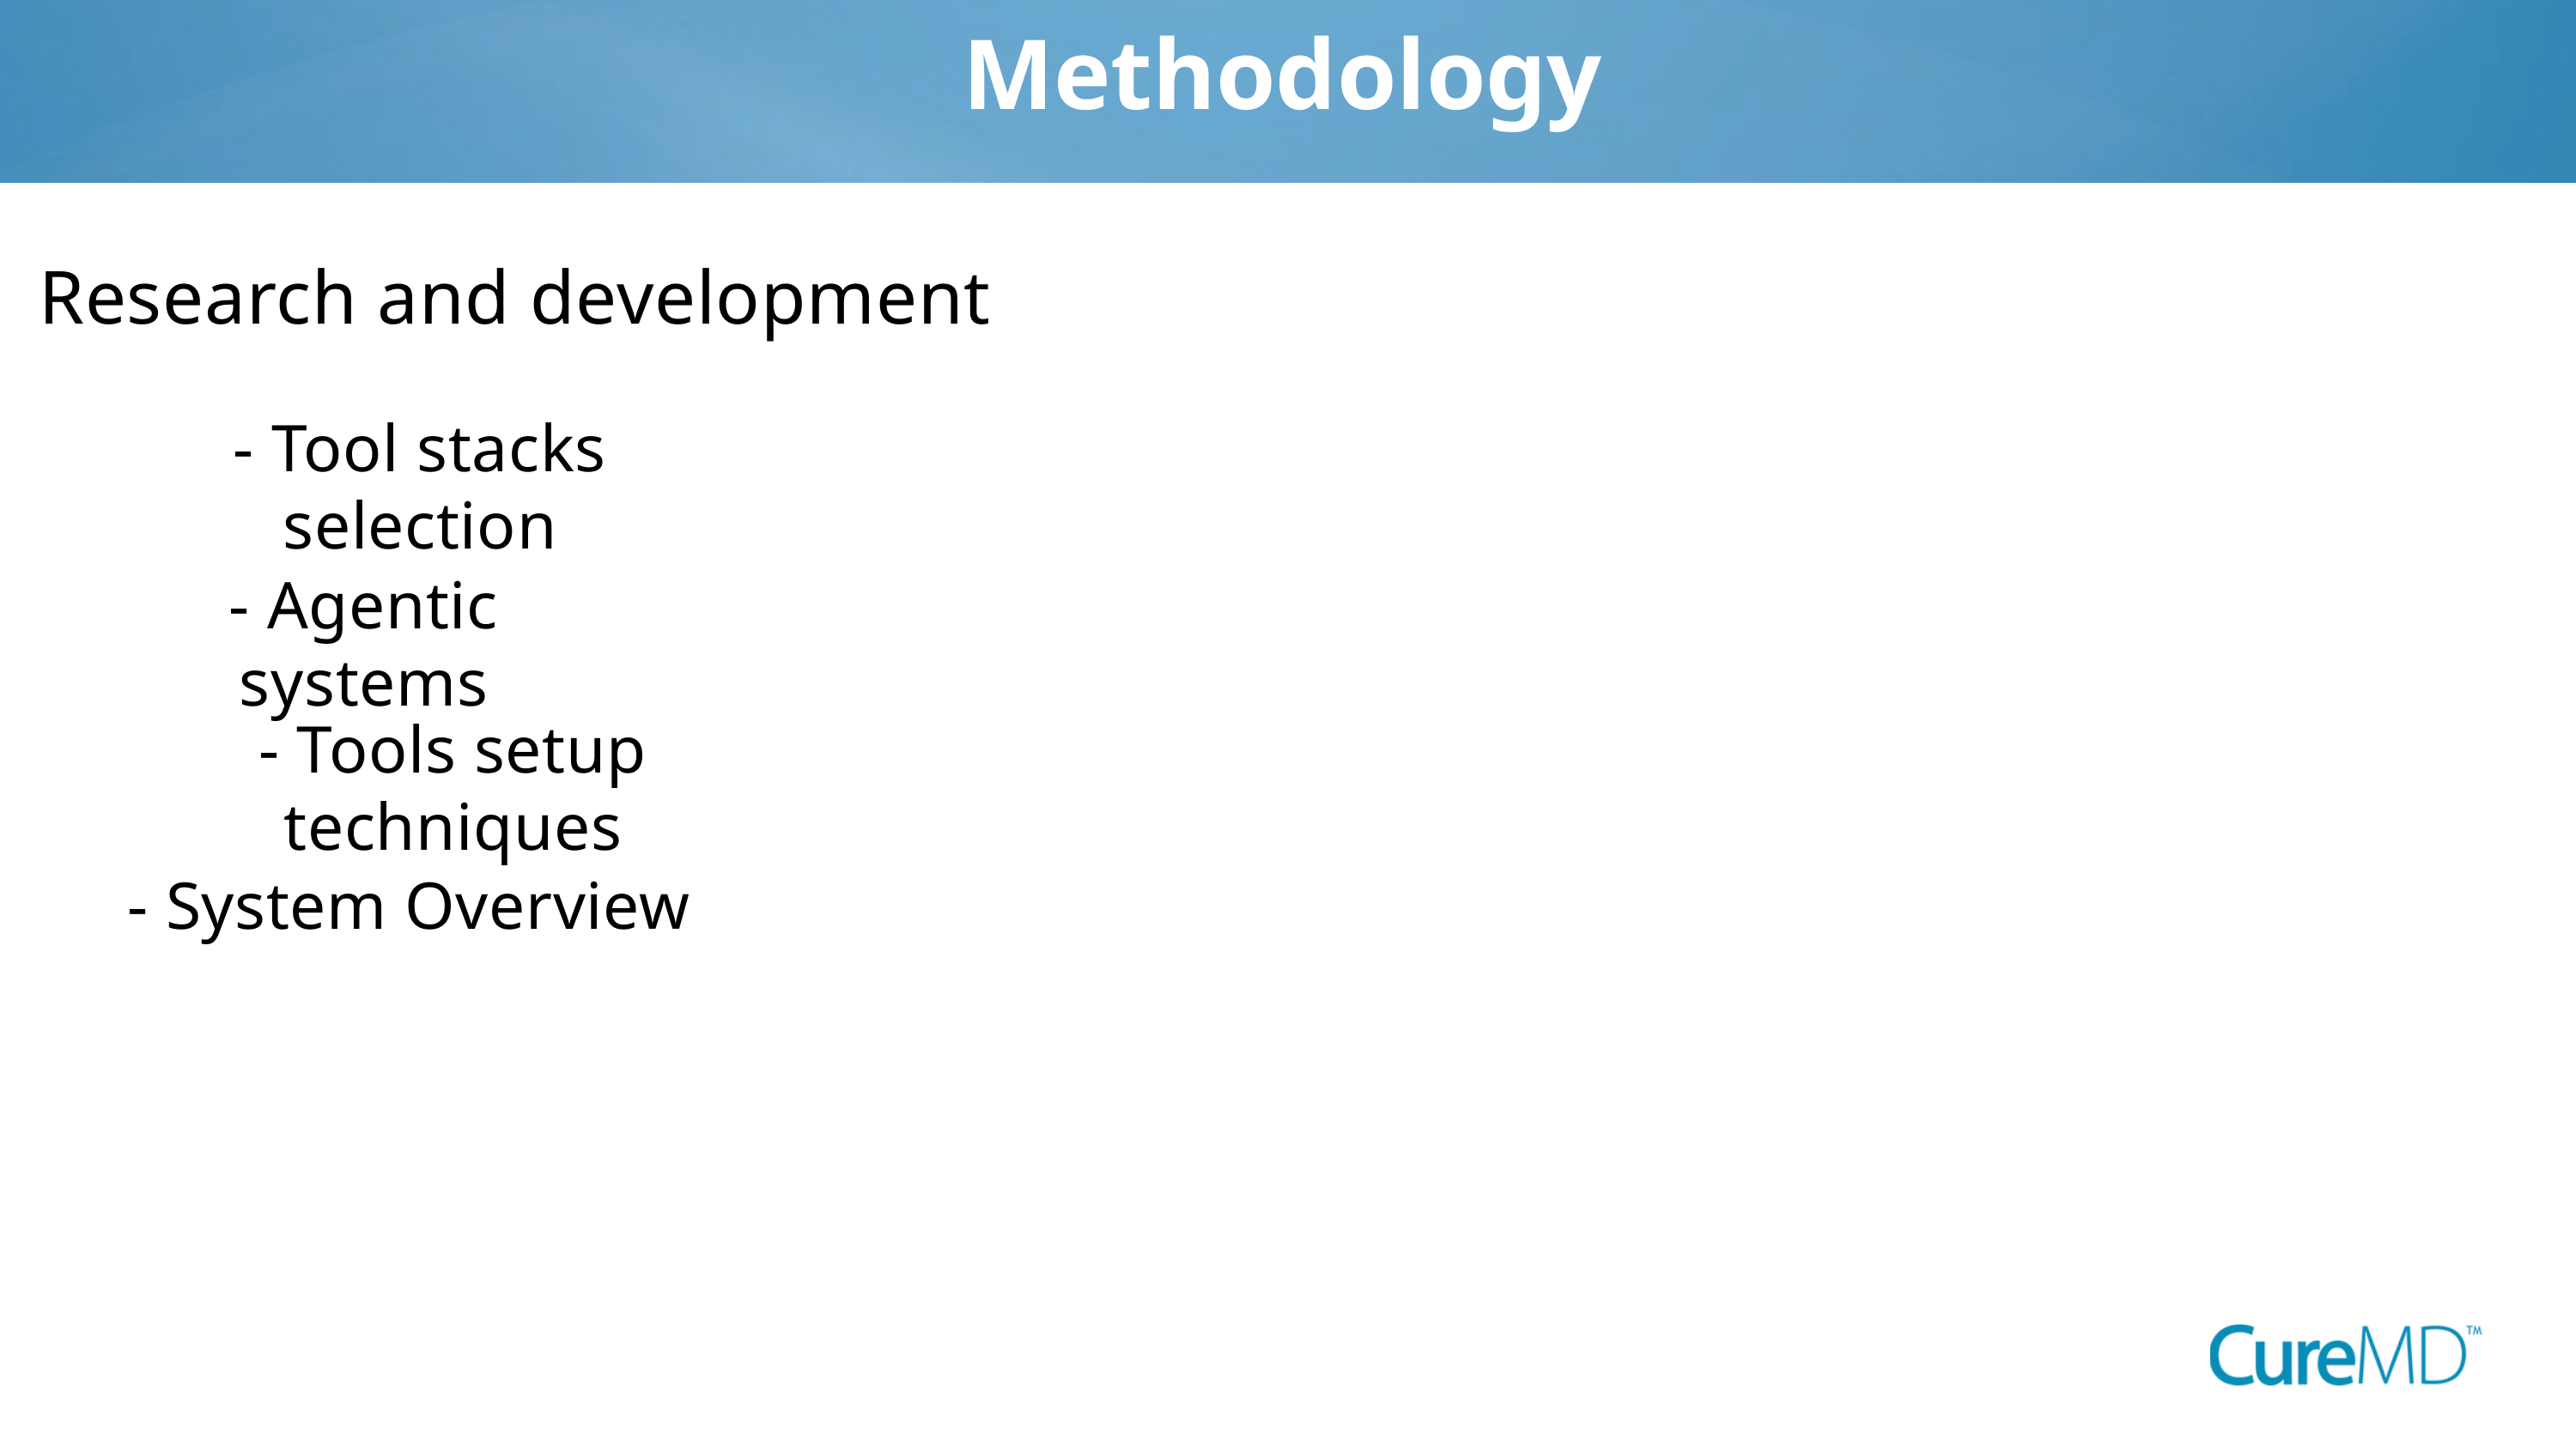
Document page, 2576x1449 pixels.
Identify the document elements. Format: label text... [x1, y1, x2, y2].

text_box - System Overview [127, 864, 780, 943]
text_box - Agentic systems [131, 564, 598, 707]
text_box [0, 0, 2576, 183]
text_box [2209, 1325, 2482, 1385]
text_box - Tools setup techniques [127, 707, 780, 863]
text_box Research and development [39, 251, 1027, 339]
text_box - Tool stacks selection [127, 407, 714, 562]
